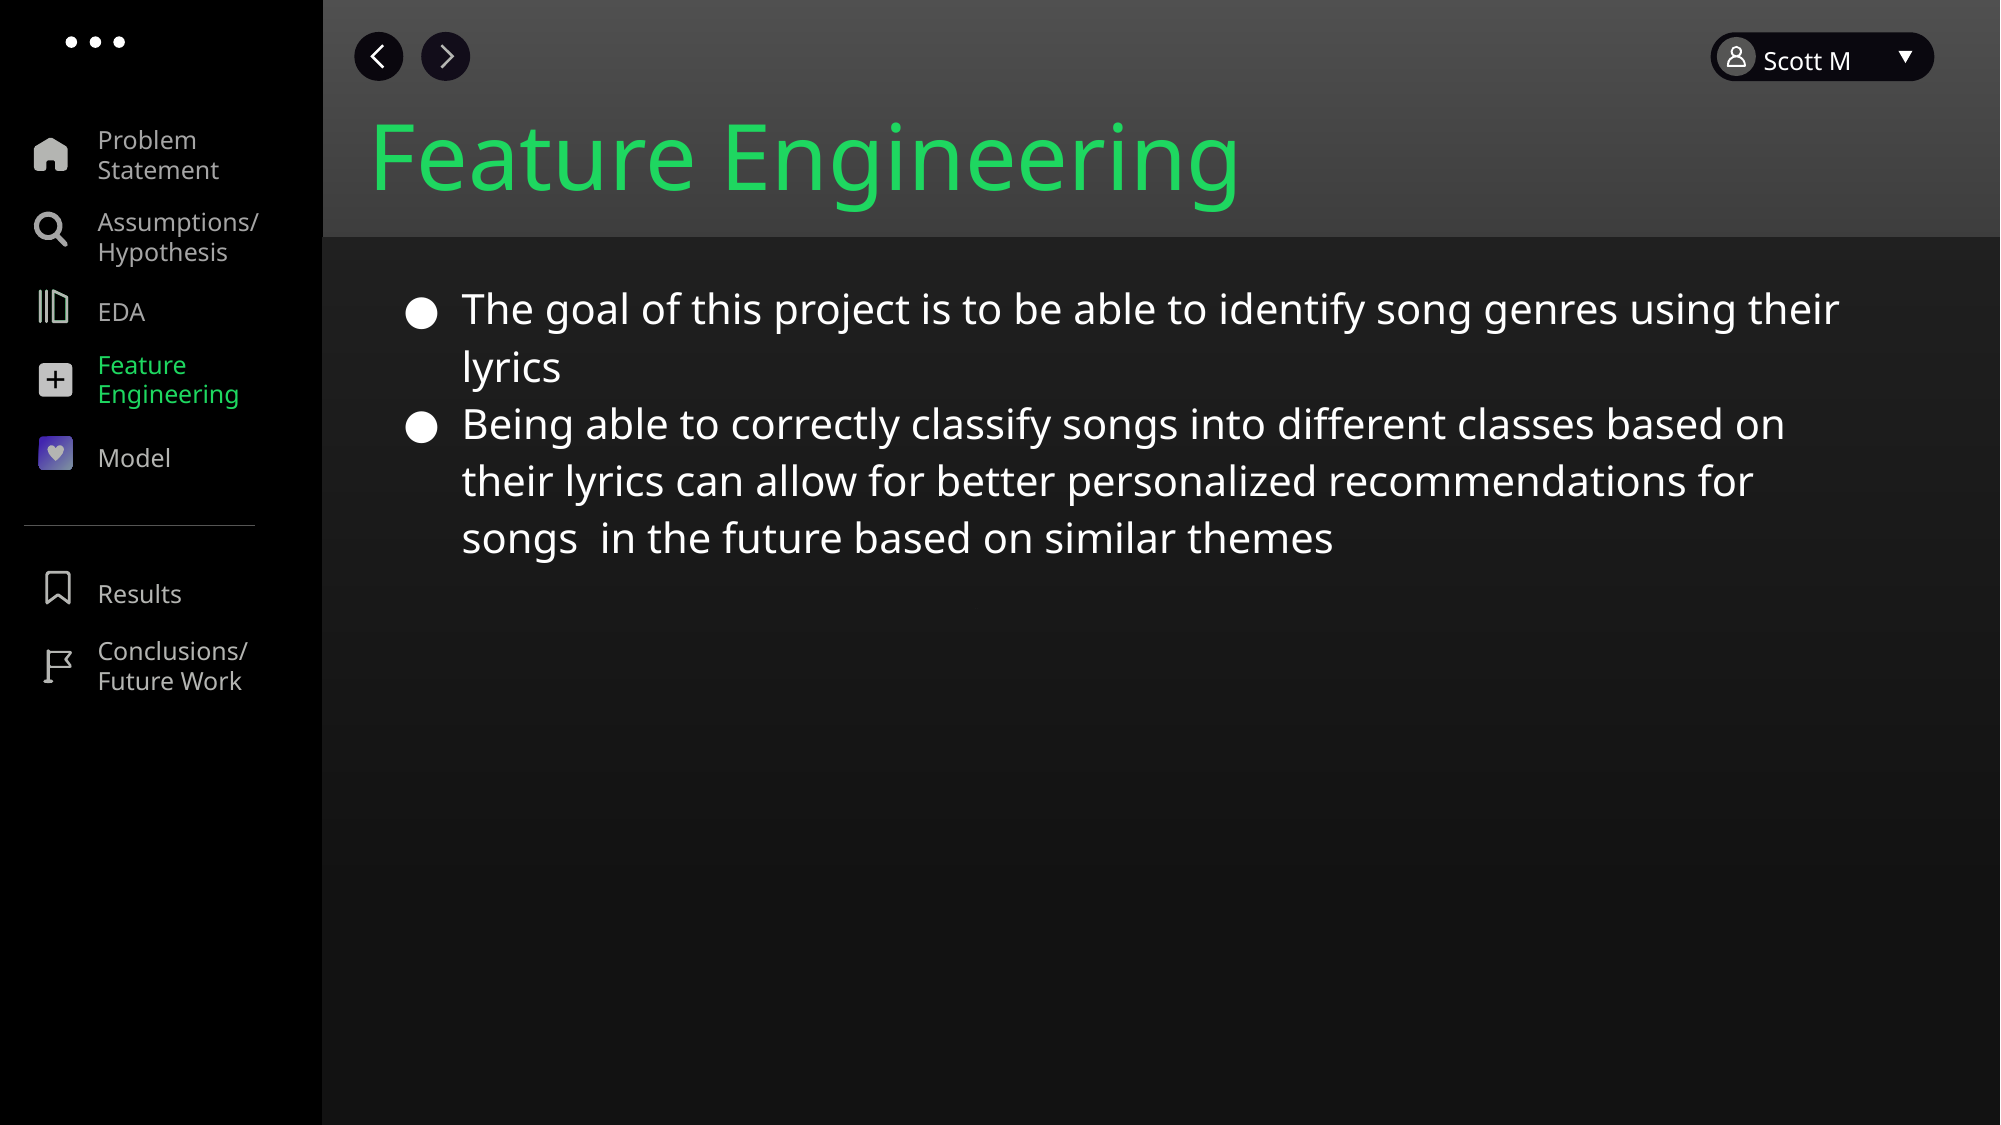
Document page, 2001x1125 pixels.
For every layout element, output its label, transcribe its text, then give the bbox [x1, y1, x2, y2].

text_box [33, 137, 68, 171]
text_box Results [82, 570, 281, 616]
text_box [1898, 50, 1913, 64]
text_box Assumptions/ Hypothesis [82, 199, 321, 275]
text_box [34, 212, 67, 246]
text_box Model [82, 434, 322, 480]
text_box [38, 436, 73, 470]
text_box [1716, 36, 1756, 77]
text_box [38, 362, 73, 397]
text_box Conclusions/ Future Work [82, 628, 305, 704]
text_box EDA [82, 289, 255, 335]
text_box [421, 31, 471, 82]
text_box The goal of this project is to be able to identify song genres using their lyrics Being able to correctly classify songs into different classes based on their lyrics can allow for better personalized recommendations for songs in the future based on similar themes [371, 260, 1878, 634]
text_box Feature Engineering [353, 91, 1566, 217]
text_box Scott M [1748, 38, 1879, 83]
text_box [322, 237, 2000, 1125]
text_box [38, 289, 69, 324]
text_box Problem Statement [82, 116, 269, 192]
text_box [354, 31, 404, 82]
text_box [1726, 45, 1746, 67]
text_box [65, 36, 126, 49]
text_box [1710, 32, 1935, 82]
text_box [43, 649, 72, 684]
text_box [45, 570, 71, 605]
text_box Feature Engineering [82, 341, 281, 417]
text_box [0, 0, 323, 1125]
